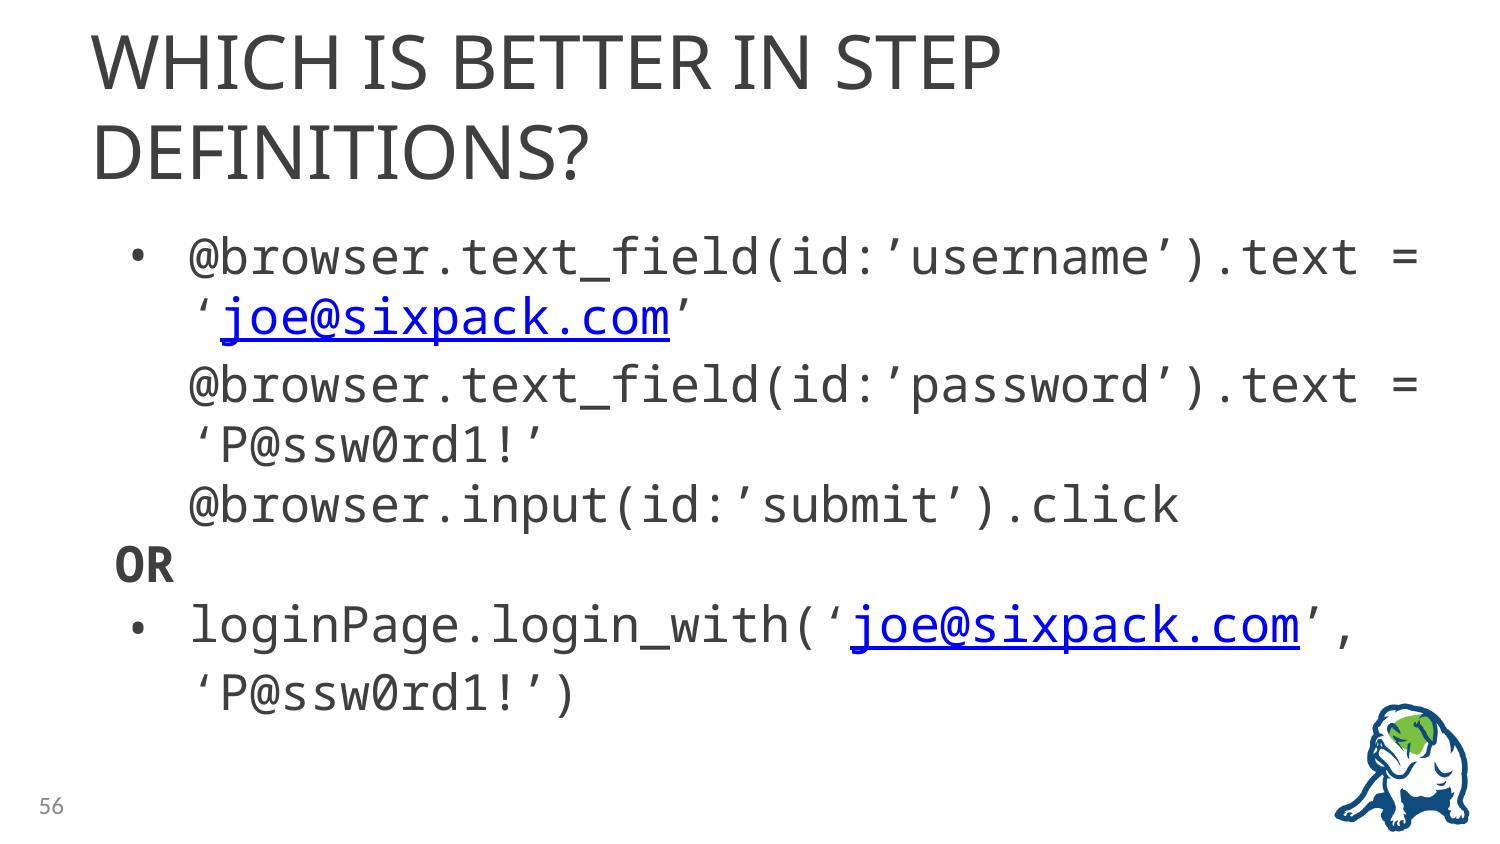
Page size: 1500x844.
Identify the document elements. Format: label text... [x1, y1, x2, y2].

text_box @browser.text_field(id:’username’).text = ‘joe@sixpack.com’ @browser.text_field(id:’password’).text = ‘P@ssw0rd1!’ @browser.input(id:’submit’).click OR loginPage.login_with(‘joe@sixpack.com’, ‘P@ssw0rd1!’) [99, 216, 1450, 711]
picture [1334, 700, 1470, 835]
title WHICH IS BETTER IN STEP DEFINITIONS? [75, 33, 1425, 175]
slide_number 56 [23, 782, 374, 827]
